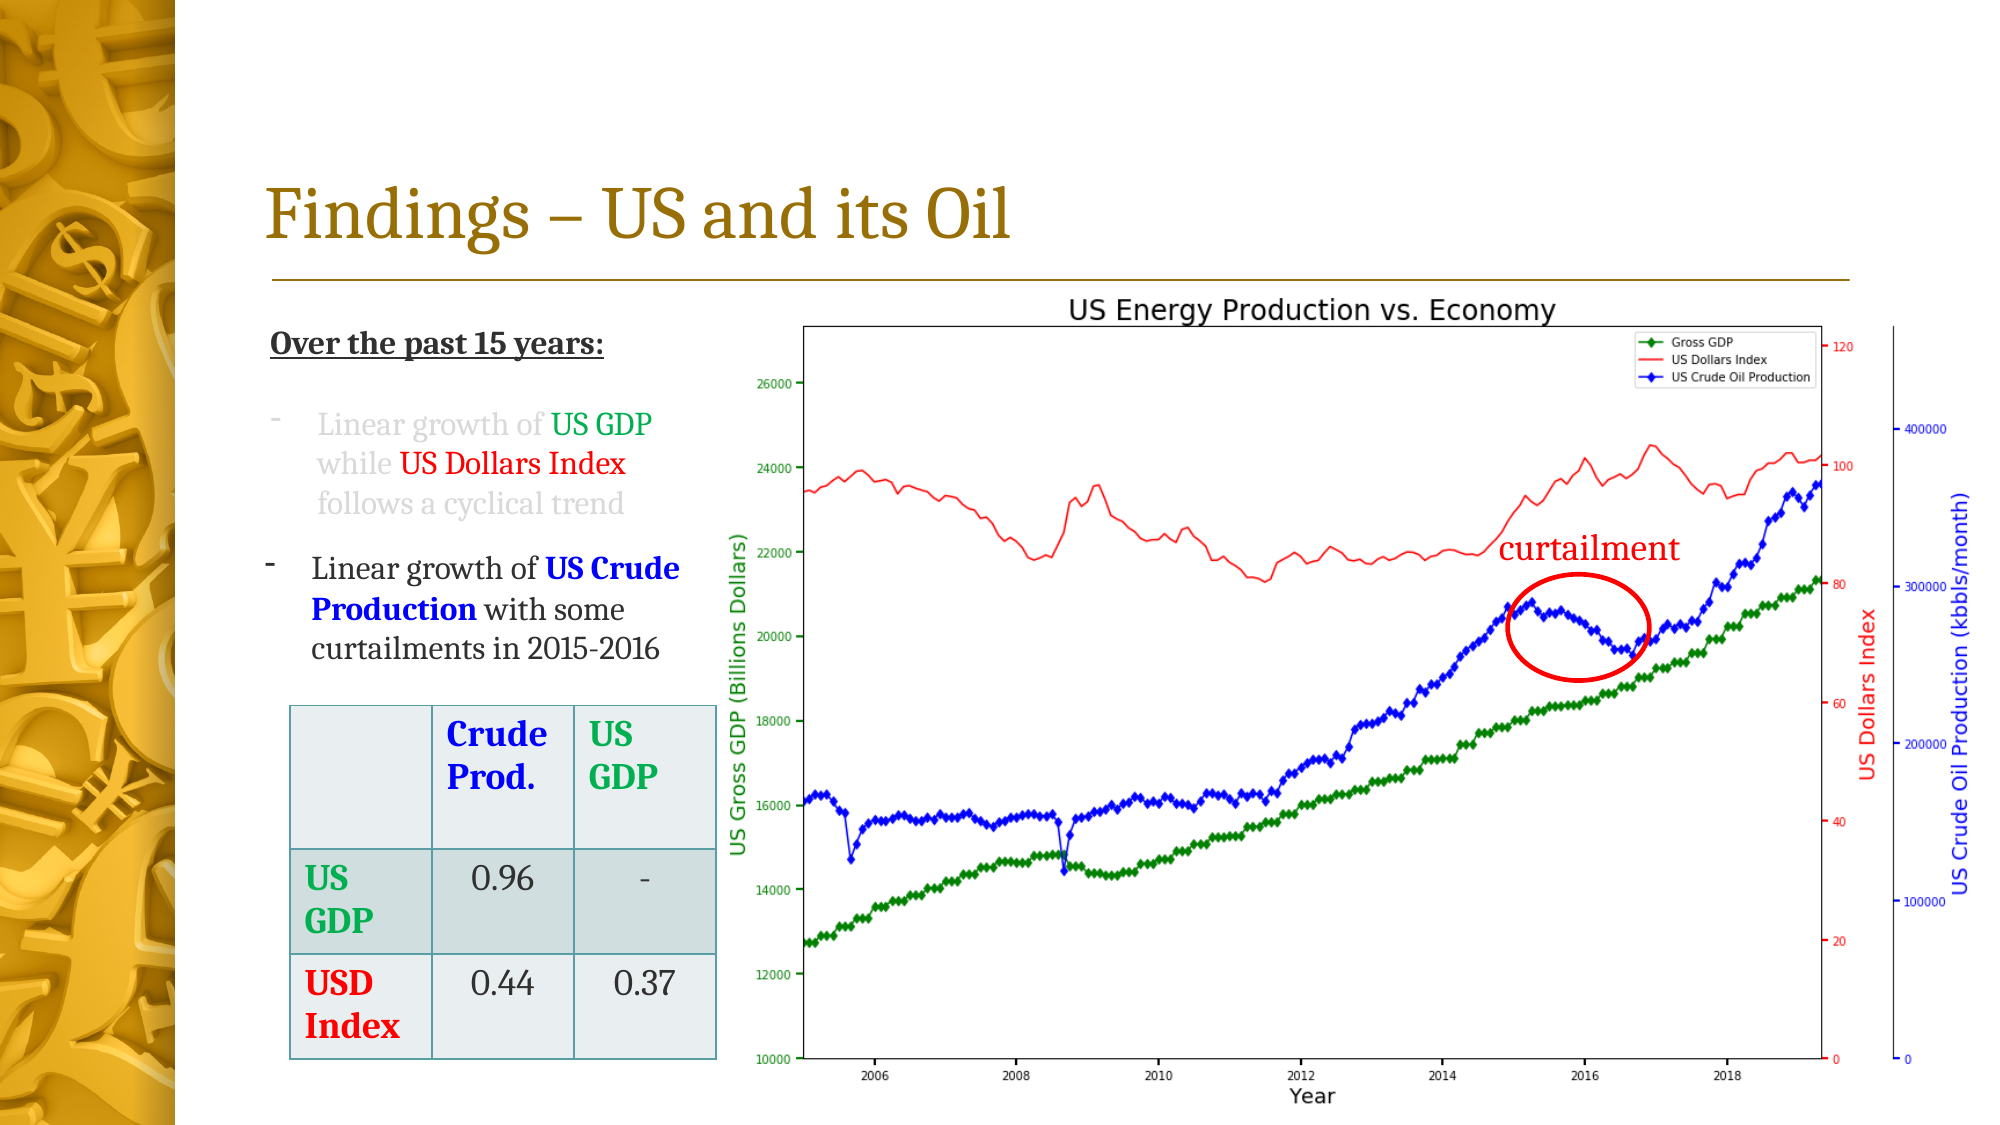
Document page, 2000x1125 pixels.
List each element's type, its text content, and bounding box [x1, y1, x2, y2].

table_header Crude Prod. [433, 706, 573, 848]
table_cell USD Index [291, 955, 431, 1058]
table_header [291, 706, 431, 848]
picture [0, 0, 175, 1125]
table_cell 0.96 [433, 850, 573, 953]
title Findings – US and its Oil [249, 62, 1863, 263]
table_cell - [575, 850, 715, 953]
text_box Linear growth of US Crude Production with some curtailments in 2015-2016 [249, 539, 717, 714]
table_header US GDP [575, 706, 715, 848]
text_box Over the past 15 years: Linear growth of US GDP while US Dollars Index follows a cyclical trend [255, 314, 722, 569]
table_cell 0.37 [575, 955, 715, 1058]
table_cell 0.44 [433, 955, 573, 1058]
table_cell US GDP [291, 850, 431, 953]
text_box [722, 290, 1981, 1115]
